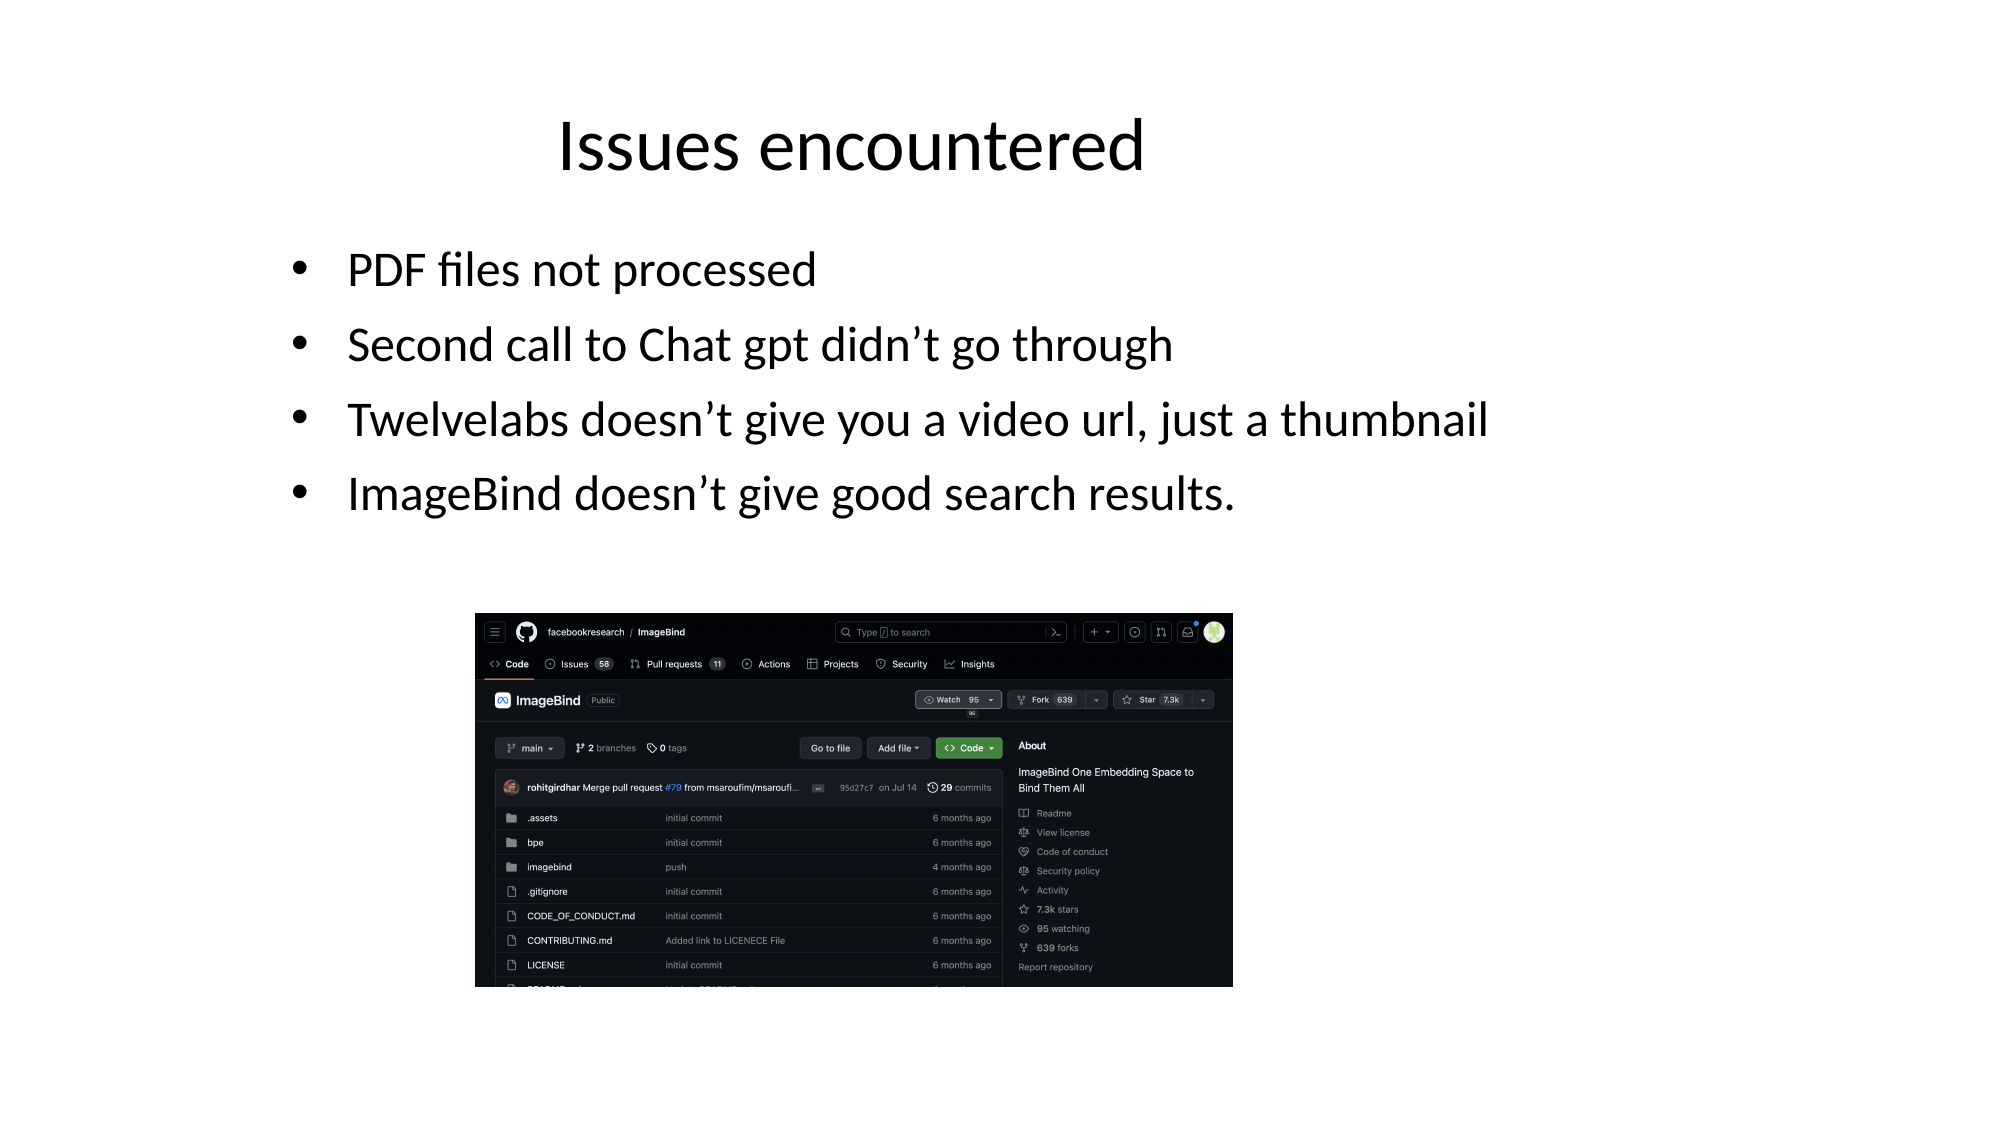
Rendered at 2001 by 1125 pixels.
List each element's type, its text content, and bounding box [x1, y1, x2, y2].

subtitle PDF files not processed Second call to Chat gpt didn’t go through Twelvelabs doesn’t give you a video url, just a thumbnail ImageBind doesn’t give good search results. [275, 235, 1776, 926]
text_box Issues encountered [543, 87, 1185, 193]
picture [475, 613, 1233, 987]
